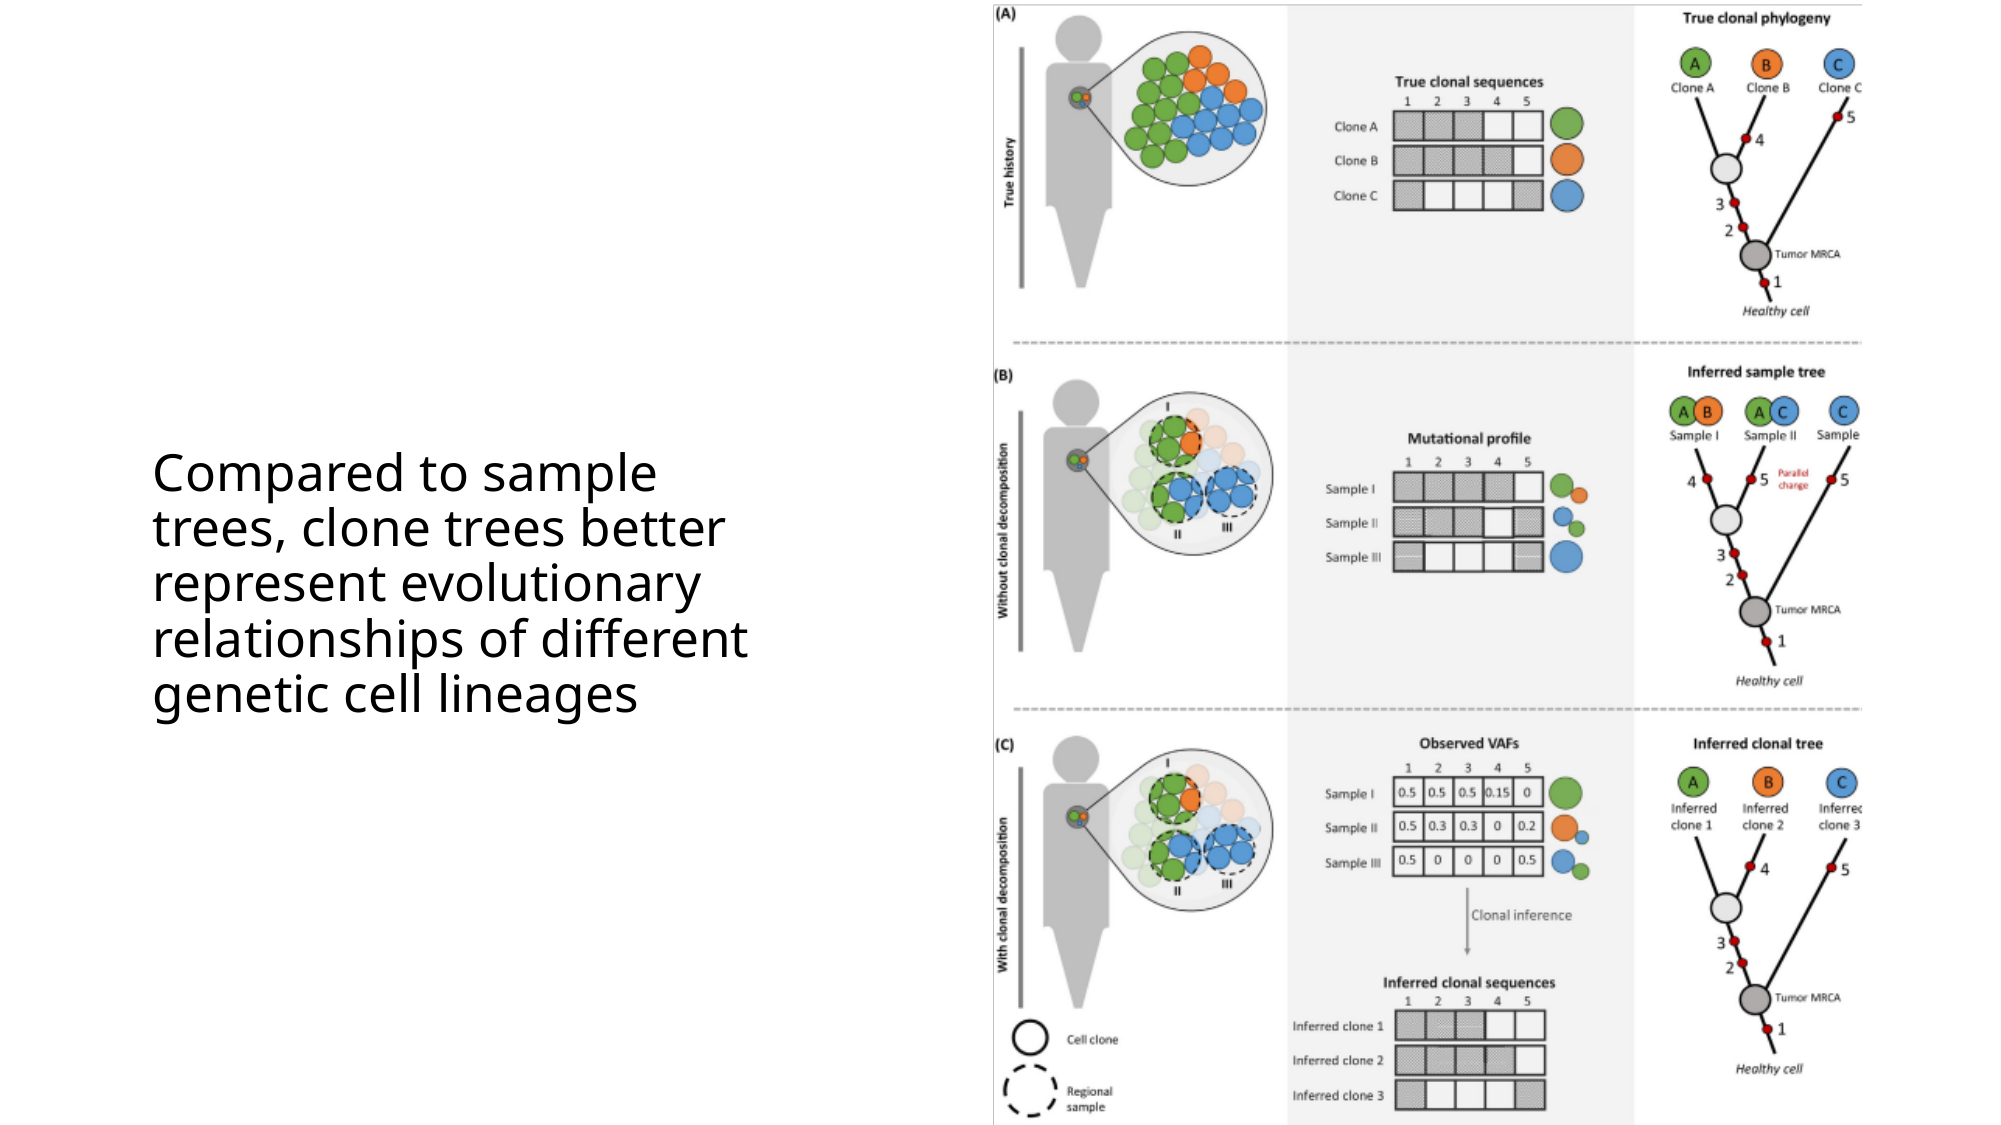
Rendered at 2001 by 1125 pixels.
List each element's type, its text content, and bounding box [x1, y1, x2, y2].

picture [986, 0, 1863, 1125]
title Compared to sample trees, clone trees better represent evolutionary relationships of different genetic cell lineages [137, 393, 783, 732]
